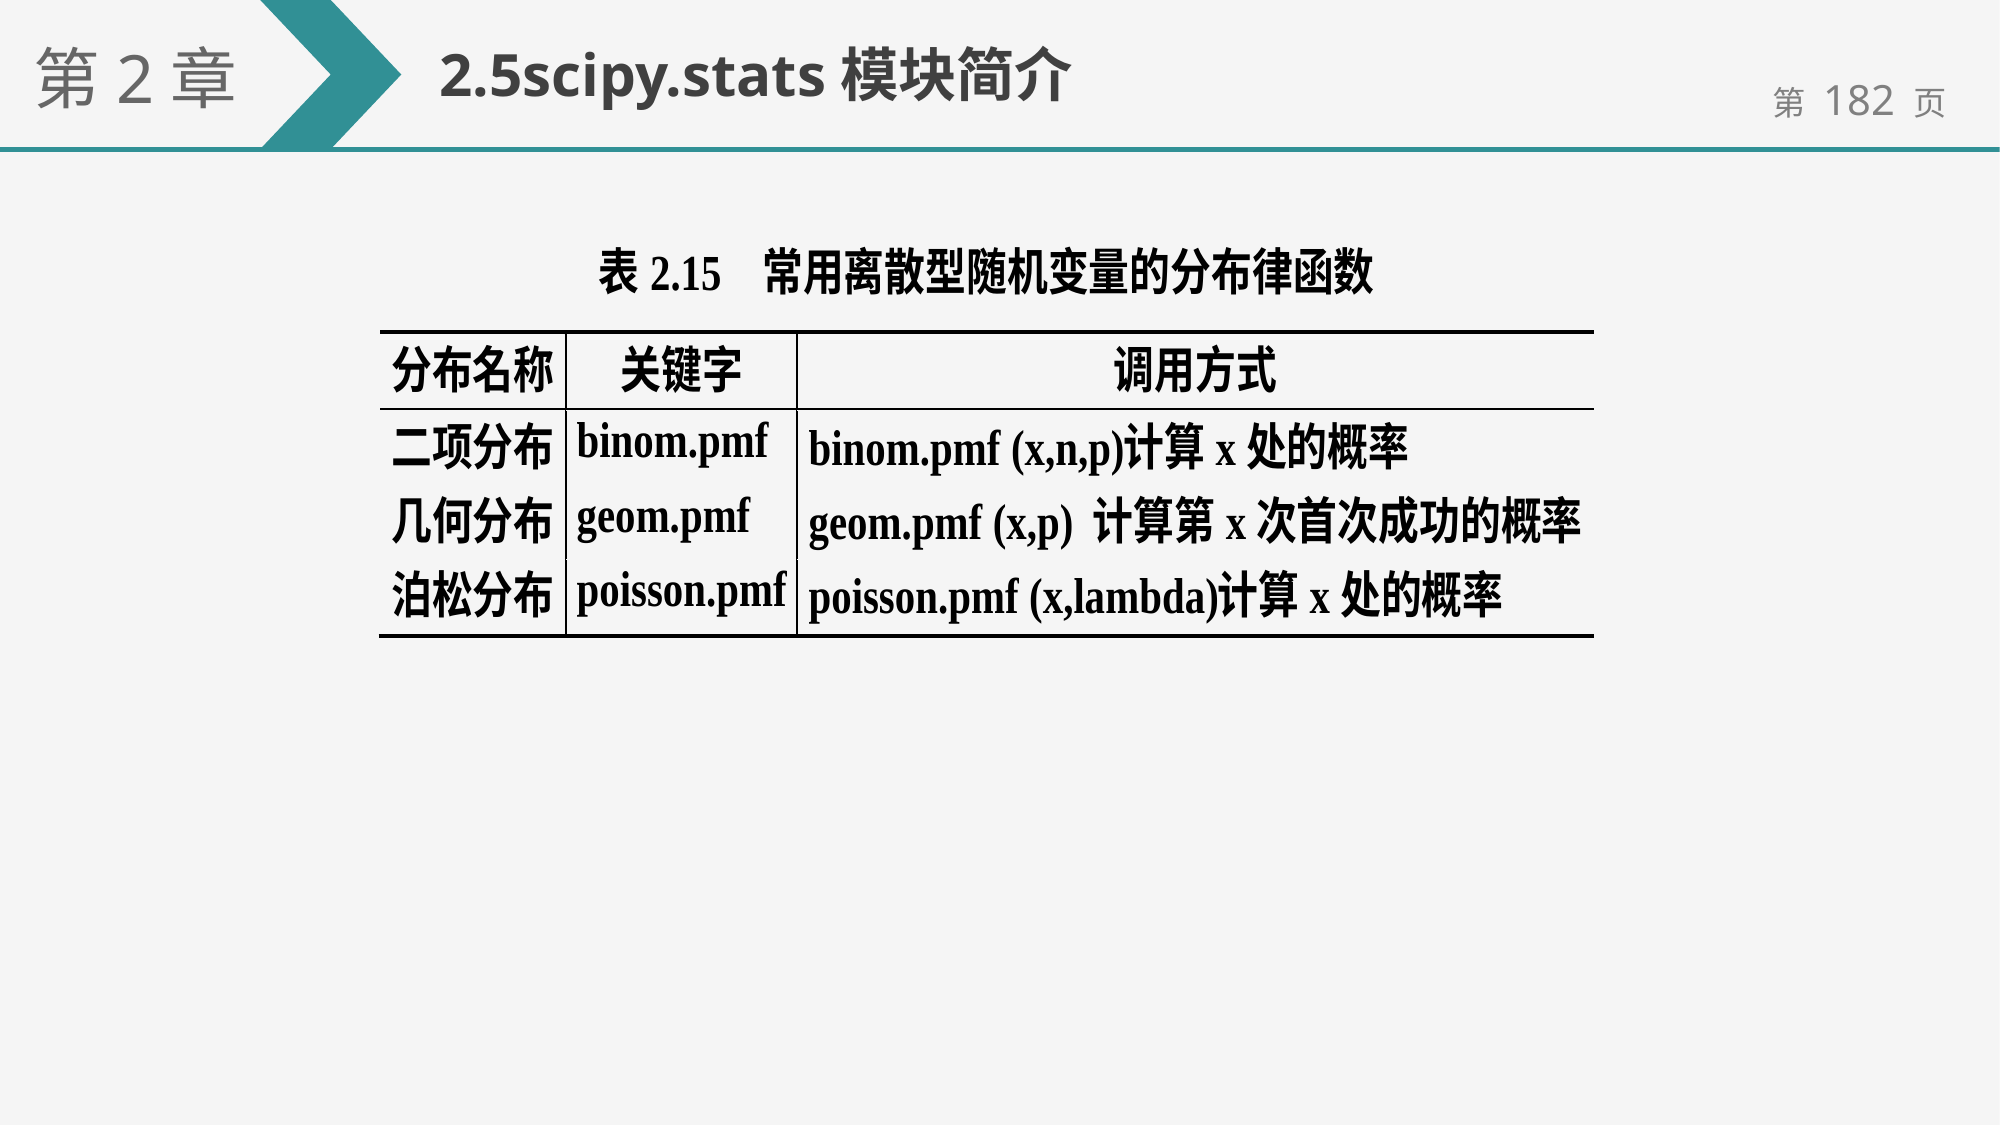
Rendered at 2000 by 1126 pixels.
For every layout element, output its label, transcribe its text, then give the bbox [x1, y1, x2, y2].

text_box 2.5scipy.stats模块简介 [424, 31, 1366, 116]
text_box 第2章 [19, 29, 253, 125]
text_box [58, 216, 1912, 1001]
text_box [258, 0, 403, 148]
